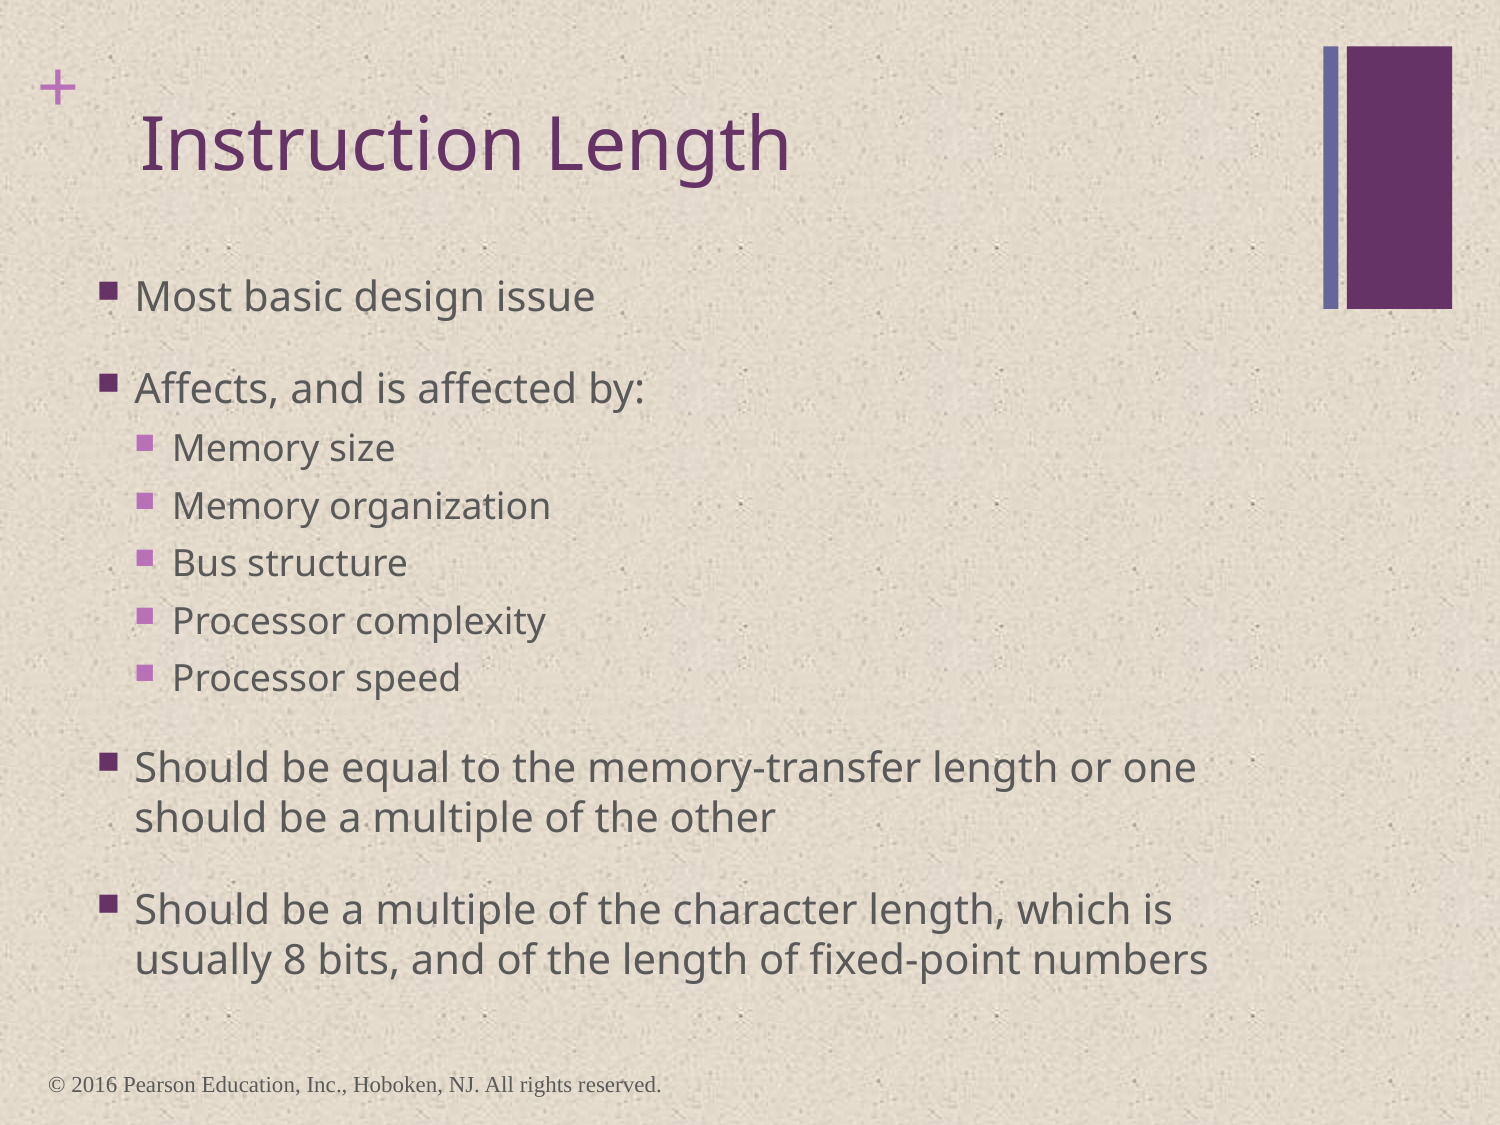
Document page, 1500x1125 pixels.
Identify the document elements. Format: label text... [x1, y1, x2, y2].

list Most basic design issue Affects, and is affected by: Memory size Memory organization Bus structure Processor complexity Processor speed Should be equal to the memory-transfer length or one should be a multiple of the other Should be a multiple of the character length, which is usually 8 bits, and of the length of fixed-point numbers [81, 262, 1322, 1005]
picture [0, 0, 1500, 1125]
footer © 2016 Pearson Education, Inc., Hoboken, NJ. All rights reserved. [33, 1053, 1038, 1114]
title Instruction Length [125, 87, 1365, 271]
